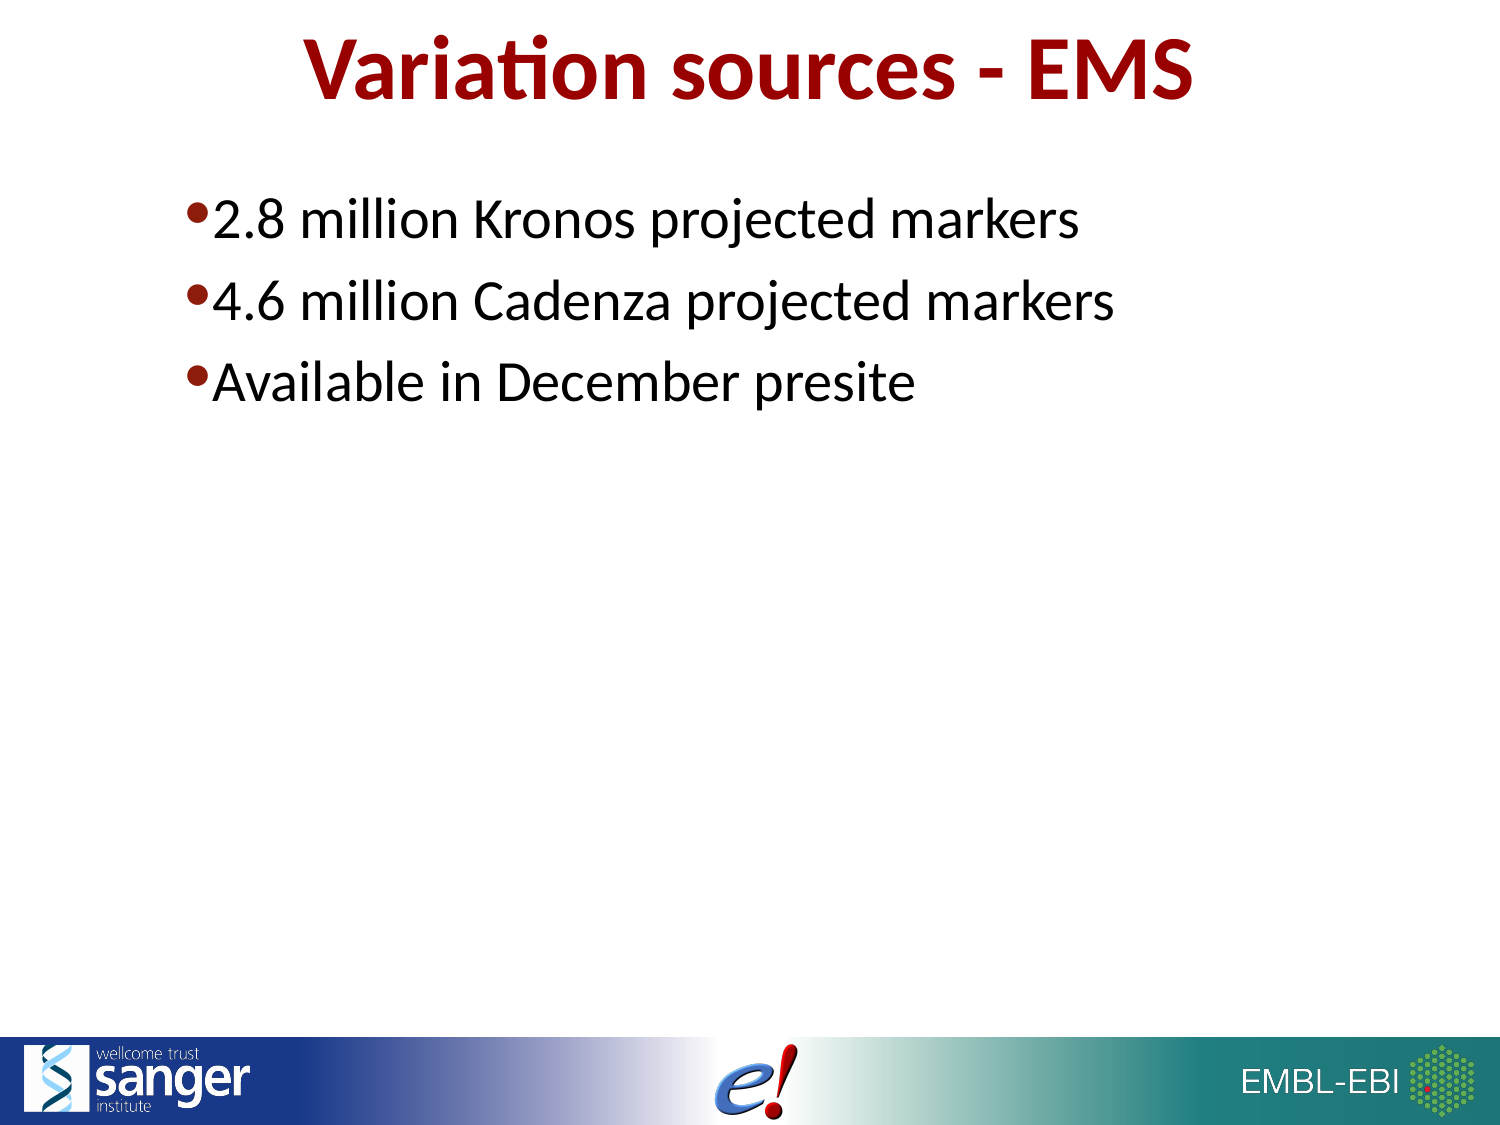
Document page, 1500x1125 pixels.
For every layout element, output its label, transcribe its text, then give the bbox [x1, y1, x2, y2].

picture [0, 1037, 1500, 1125]
list 2.8 million Kronos projected markers 4.6 million Cadenza projected markers Available in December presite [112, 172, 1388, 975]
title Variation sources - EMS [112, 0, 1388, 150]
